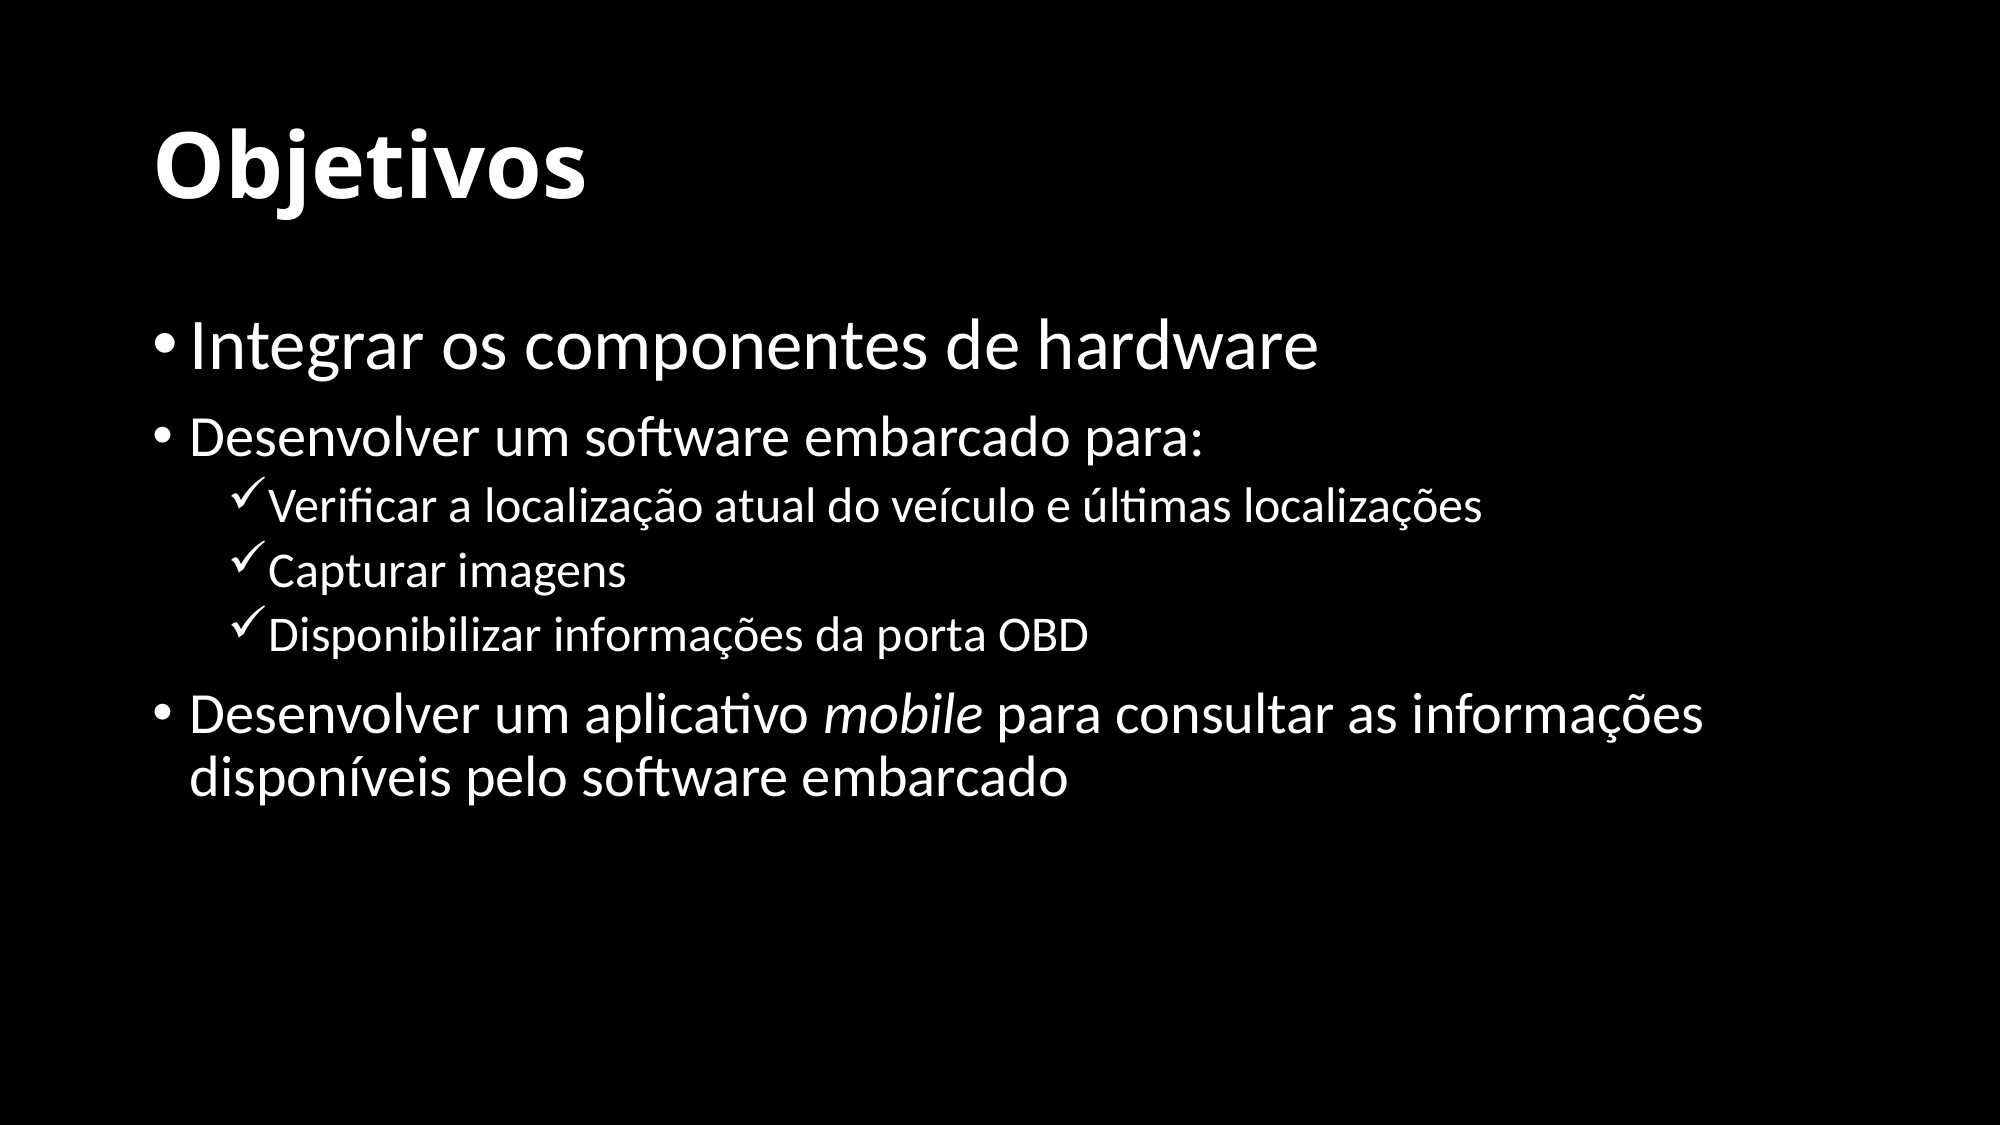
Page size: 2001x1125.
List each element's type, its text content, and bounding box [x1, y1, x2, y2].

list Integrar os componentes de hardware Desenvolver um software embarcado para: Verificar a localização atual do veículo e últimas localizações Capturar imagens Disponibilizar informações da porta OBD Desenvolver um aplicativo mobile para consultar as informações disponíveis pelo software embarcado [137, 299, 1863, 1014]
title Objetivos [137, 59, 1863, 278]
